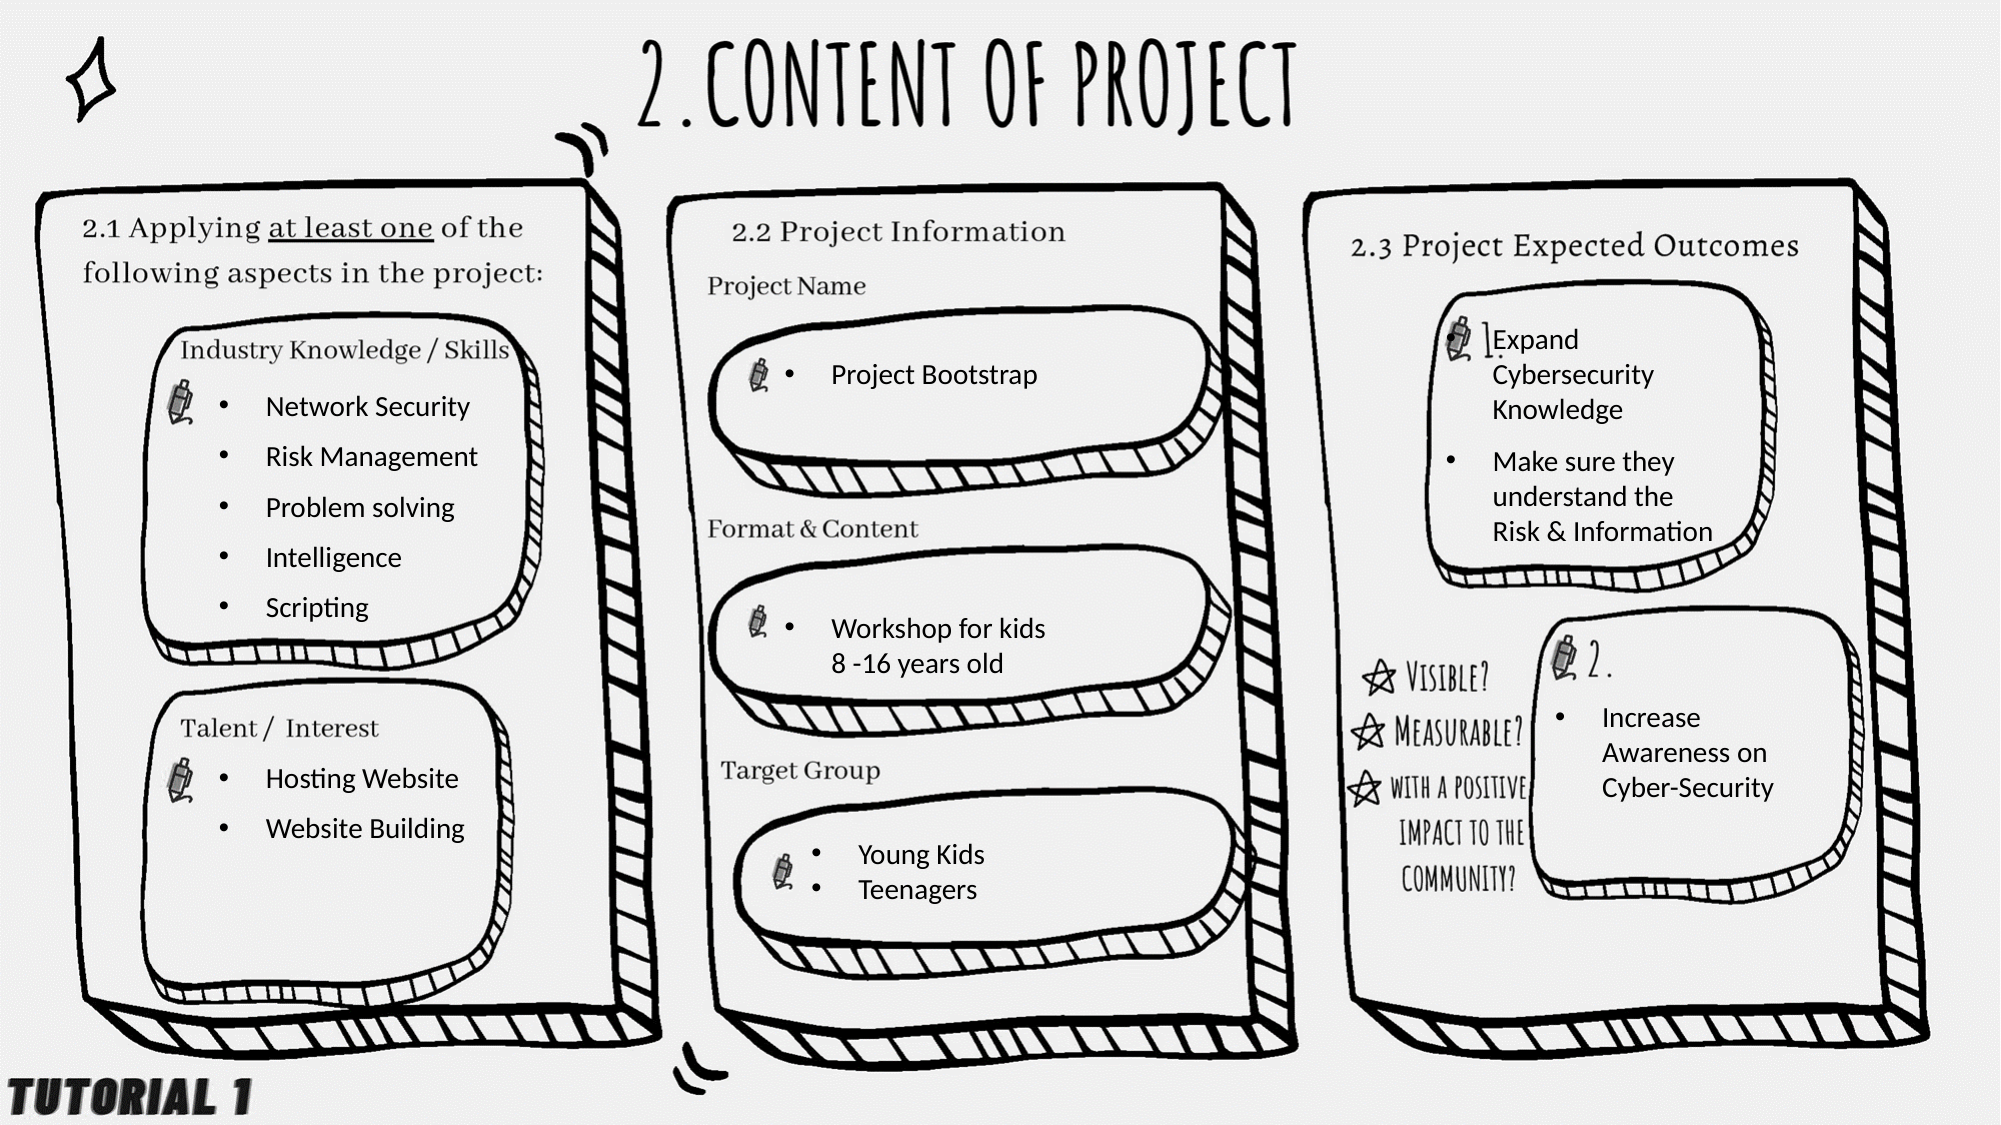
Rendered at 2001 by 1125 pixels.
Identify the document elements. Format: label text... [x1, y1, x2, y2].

text_box Intelligence [204, 530, 510, 580]
text_box Make sure they understand the Risk & Information [1431, 434, 1737, 555]
text_box Problem solving [204, 480, 510, 530]
text_box Hosting Website [204, 752, 510, 802]
text_box [0, 0, 2000, 1125]
text_box Network Security [204, 379, 510, 430]
text_box Workshop for kids 8 -16 years old [769, 601, 1076, 687]
text_box Website Building [204, 802, 510, 853]
text_box Expand Cybersecurity Knowledge [1431, 312, 1737, 433]
text_box Increase Awareness on Cyber-Security [1540, 691, 1846, 811]
text_box Project Bootstrap [769, 348, 1076, 398]
text_box Risk Management [204, 430, 510, 480]
text_box Young Kids Teenagers [796, 827, 1102, 913]
text_box Scripting [204, 580, 510, 631]
